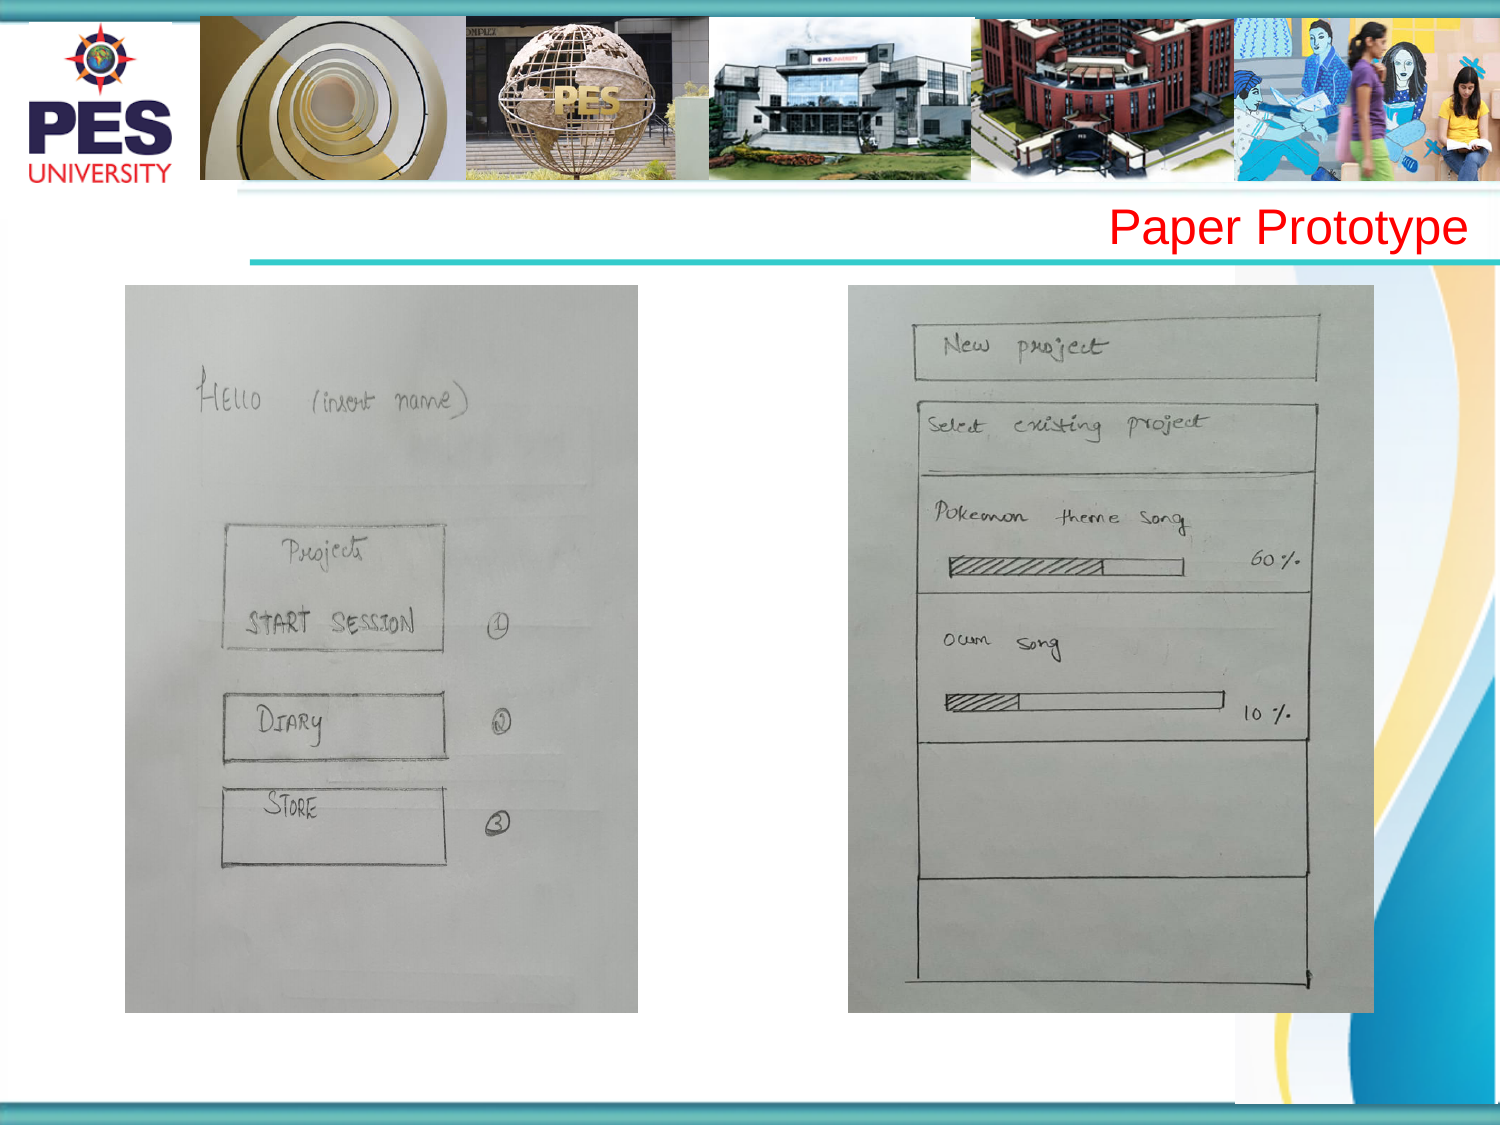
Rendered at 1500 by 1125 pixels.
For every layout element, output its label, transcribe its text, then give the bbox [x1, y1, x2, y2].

text_box Paper Prototype [223, 186, 1499, 263]
picture [0, 220, 1500, 1125]
picture [0, 0, 1500, 259]
text_box [249, 259, 1500, 266]
text_box [24, 305, 1475, 1075]
